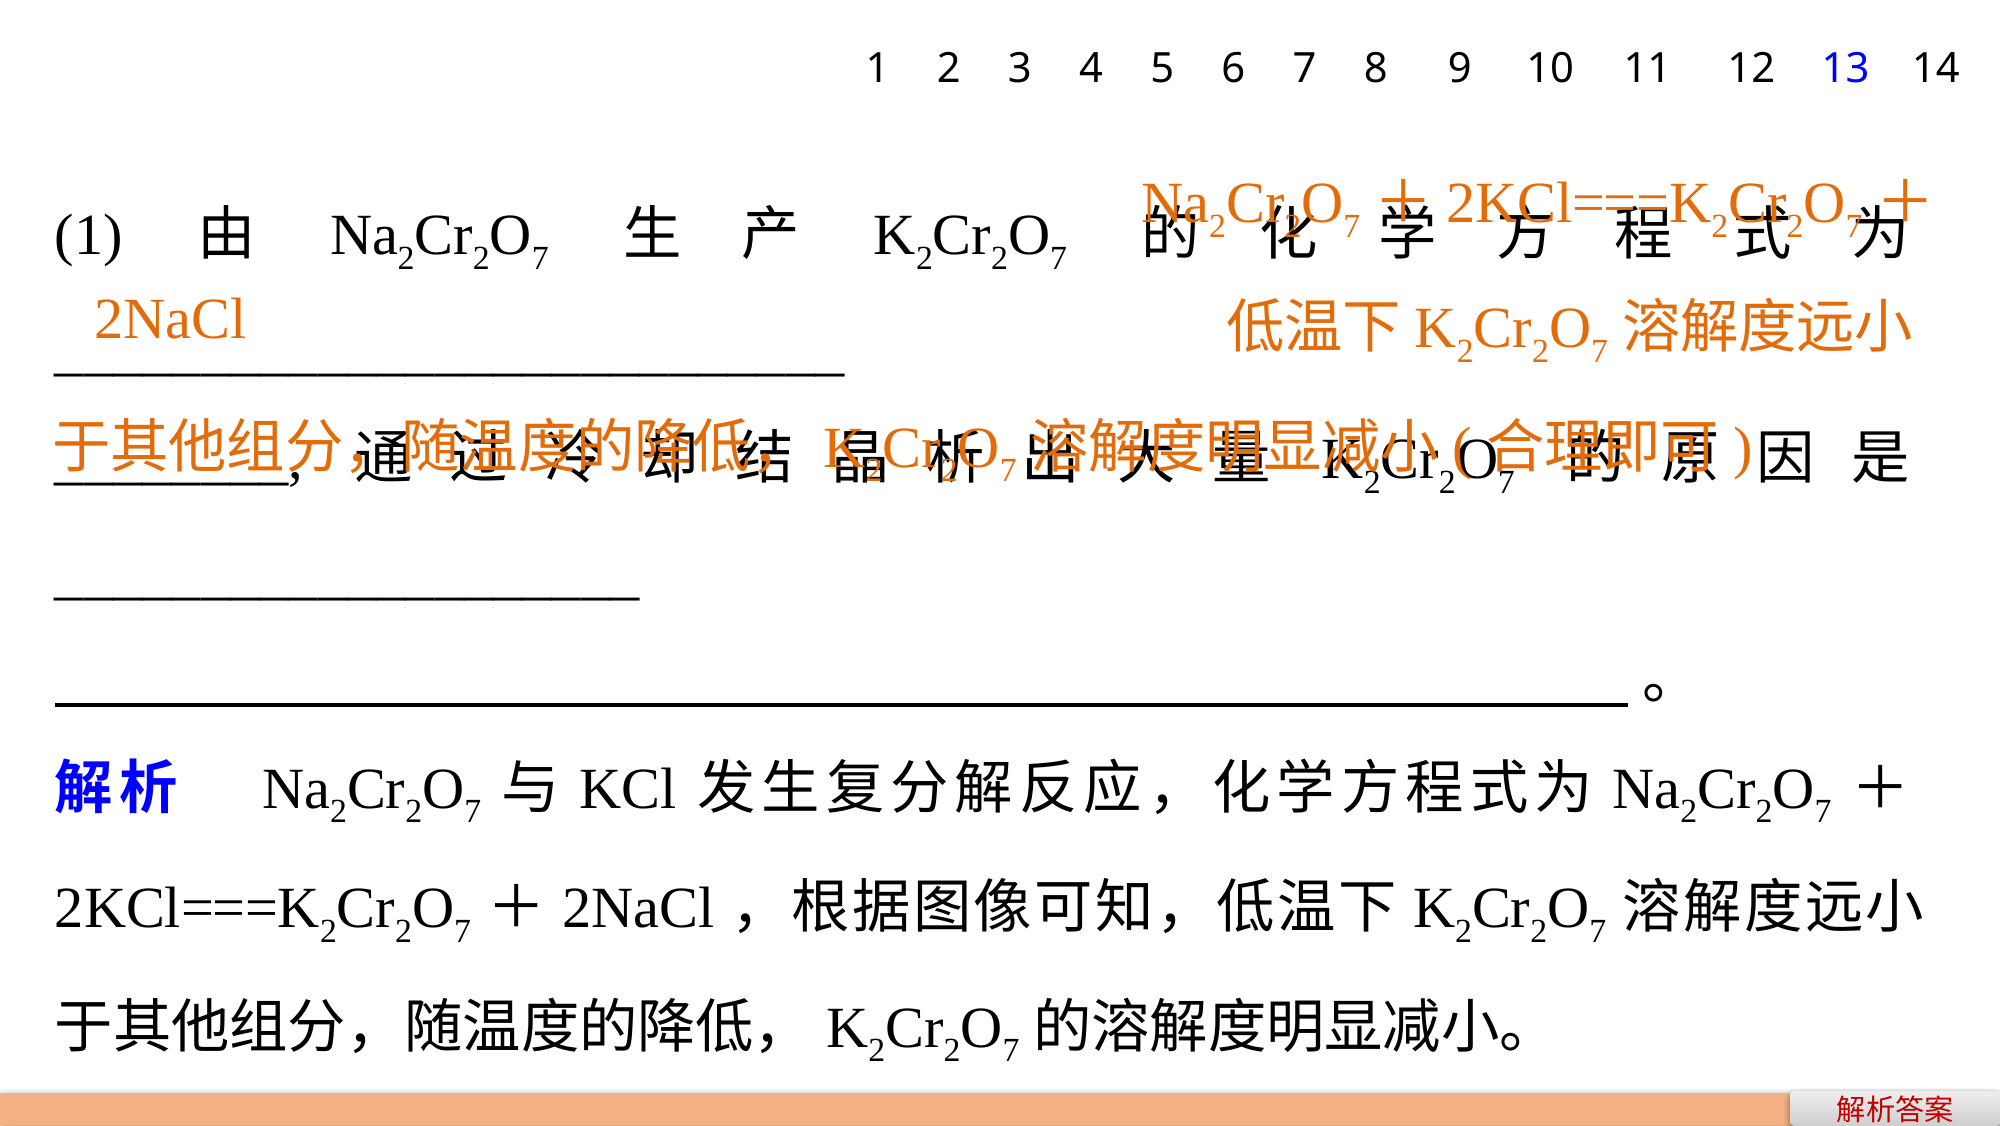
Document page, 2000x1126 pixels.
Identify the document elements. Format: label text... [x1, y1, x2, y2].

text_box 9 [1419, 18, 1492, 114]
text_box 14 [1901, 18, 1980, 114]
text_box (1)由Na2Cr2O7生产K2Cr2O7的化学方程式为___________________________ ________,通过冷却结晶析出大量K2Cr2O7的原因是____________________ 。 解析 Na2Cr2O7与KCl发生复分解反应，化学方程式为Na2Cr2O7＋2KCl===K2Cr2O7＋2NaCl，根据图像可知，低温下K2Cr2O7溶解度远小于其他组分，随温度的降低，K2Cr2O7的溶解度明显减小。 [40, 252, 1939, 1076]
text_box 7 [1277, 18, 1337, 114]
text_box 6 [1206, 18, 1266, 114]
text_box 4 [1064, 18, 1124, 114]
text_box 12 [1703, 18, 1796, 114]
text_box 10 [1503, 18, 1595, 114]
text_box 8 [1348, 18, 1408, 114]
text_box 1 [850, 18, 910, 114]
text_box 3 [992, 18, 1052, 114]
text_box [0, 1092, 1787, 1126]
text_box 2 [921, 18, 981, 114]
text_box 5 [1135, 18, 1195, 114]
text_box 11 [1606, 18, 1692, 114]
text_box (1)由Na2Cr2O7生产K2Cr2O7的化学方程式为___________________________ ________,通过冷却结晶析出大量K2Cr2O7的原因是____________________ 。 解析 Na2Cr2O7与KCl发生复分解反应，化学方程式为Na2Cr2O7＋2KCl===K2Cr2O7＋2NaCl，根据图像可知，低温下K2Cr2O7溶解度远小于其他组分，随温度的降低，K2Cr2O7的溶解度明显减小。 [40, 149, 1939, 242]
text_box 低温下K2Cr2O7溶解度远小于其他组分，随温度的降低，K2Cr2O7溶解度明显减小(合理即可) [37, 242, 1928, 496]
text_box Na2Cr2O7＋2KCl===K2Cr2O7＋ [1126, 157, 1950, 252]
text_box 13 [1807, 18, 1890, 114]
text_box 解析答案 [1788, 1089, 2000, 1126]
